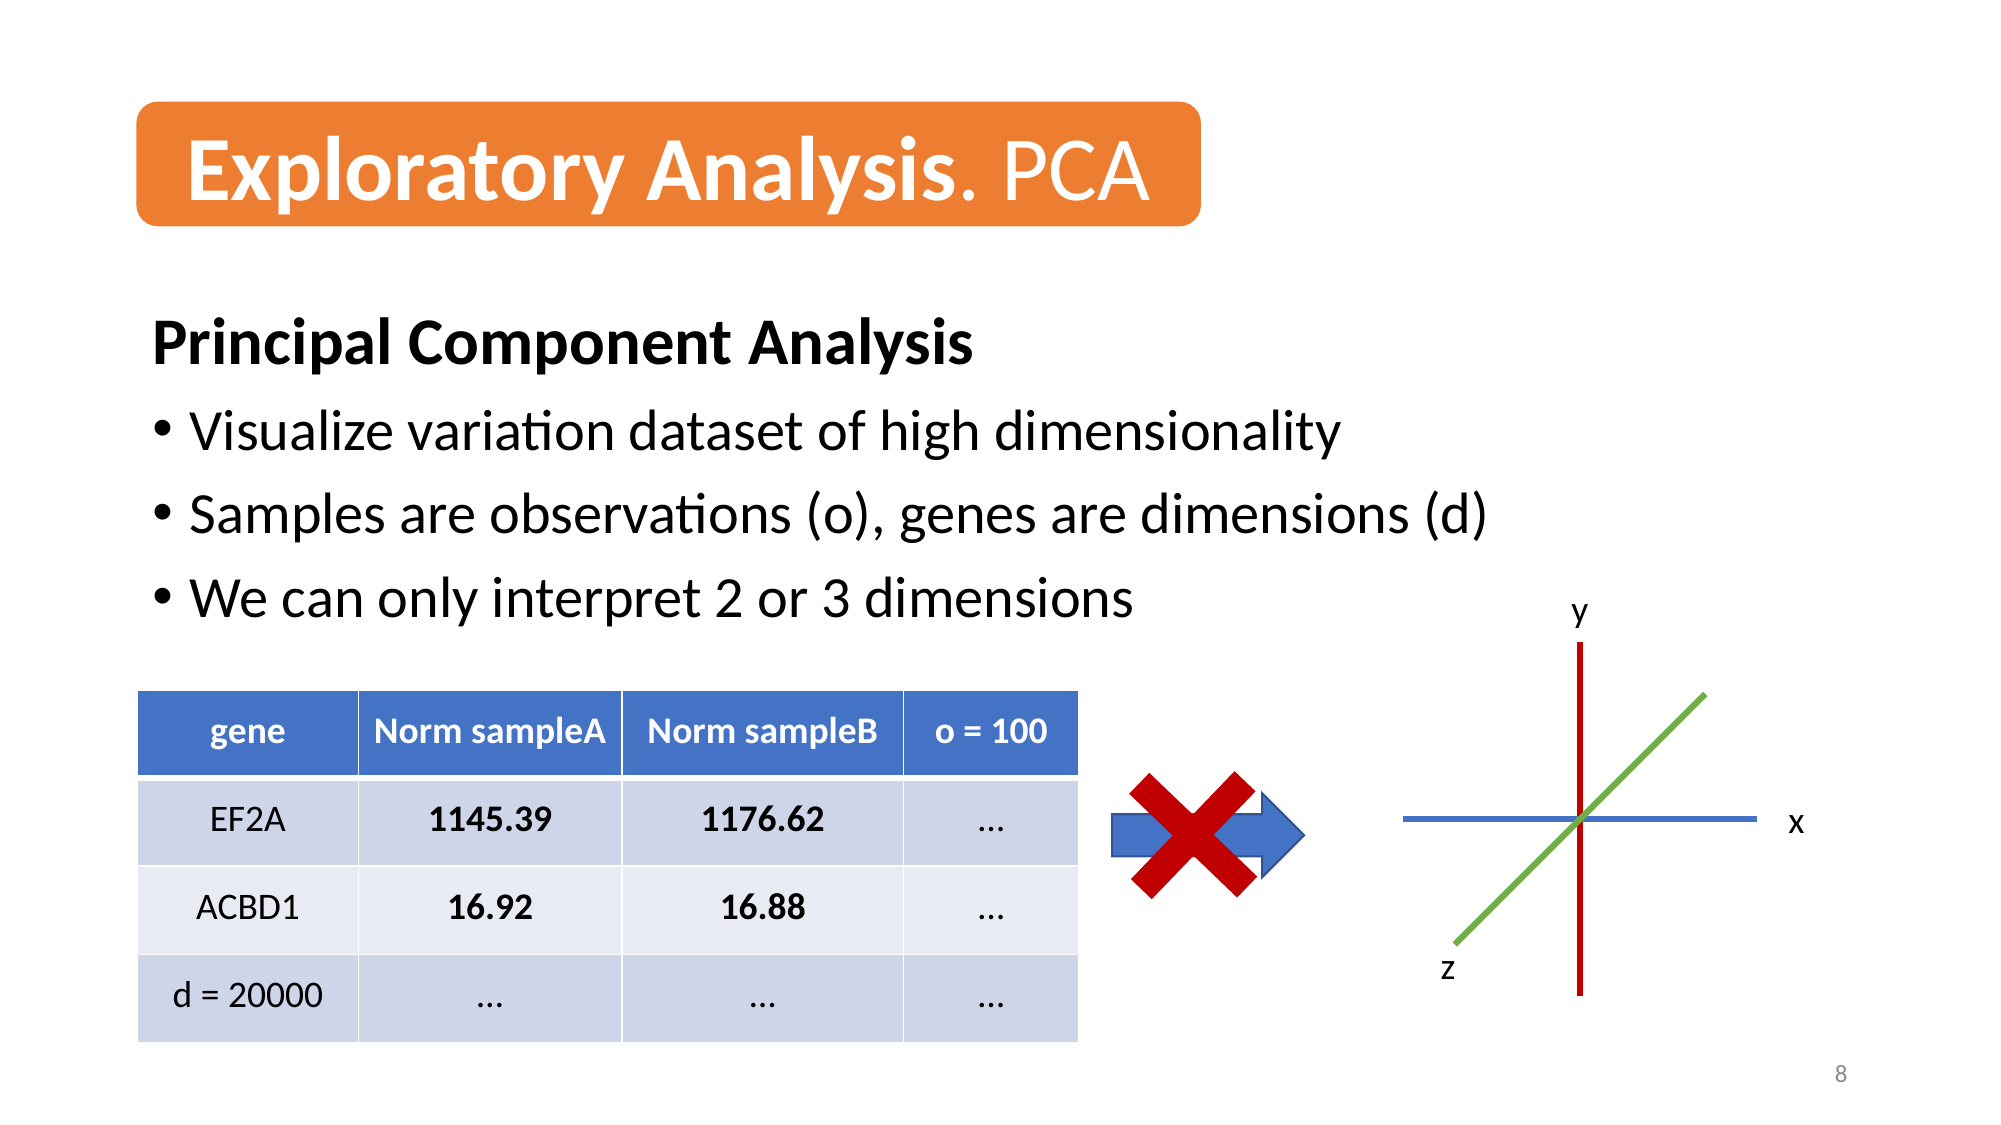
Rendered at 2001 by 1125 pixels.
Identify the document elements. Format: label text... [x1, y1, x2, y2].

list Principal Component Analysis Visualize variation dataset of high dimensionality Samples are observations (o), genes are dimensions (d) We can only interpret 2 or 3 dimensions [137, 299, 1863, 1014]
table_header Norm sampleA [359, 691, 621, 775]
text_box [1215, 790, 1306, 880]
text_box x [1773, 788, 1820, 849]
table_cell ACBD1 [138, 867, 358, 954]
table_cell … [904, 781, 1078, 865]
table_cell 1176.62 [623, 781, 903, 865]
table_cell 16.88 [623, 867, 903, 954]
table_header gene [138, 691, 358, 775]
table_cell 1145.39 [359, 781, 621, 865]
slide_number 8 [1412, 1042, 1863, 1103]
table_cell d = 20000 [138, 955, 358, 1042]
text_box y [1556, 577, 1604, 638]
table_cell … [904, 955, 1078, 1042]
text_box [1129, 771, 1258, 900]
text_box z [1425, 934, 1471, 995]
table_cell … [359, 955, 621, 1042]
table_cell … [904, 867, 1078, 954]
table_cell … [623, 955, 903, 1042]
table_cell 16.92 [359, 867, 621, 954]
table_header Norm sampleB [623, 691, 903, 775]
text_box [1111, 813, 1172, 858]
table_header o = 100 [904, 691, 1078, 775]
text_box Exploratory Analysis. PCA [136, 101, 1201, 227]
table_cell EF2A [138, 781, 358, 865]
